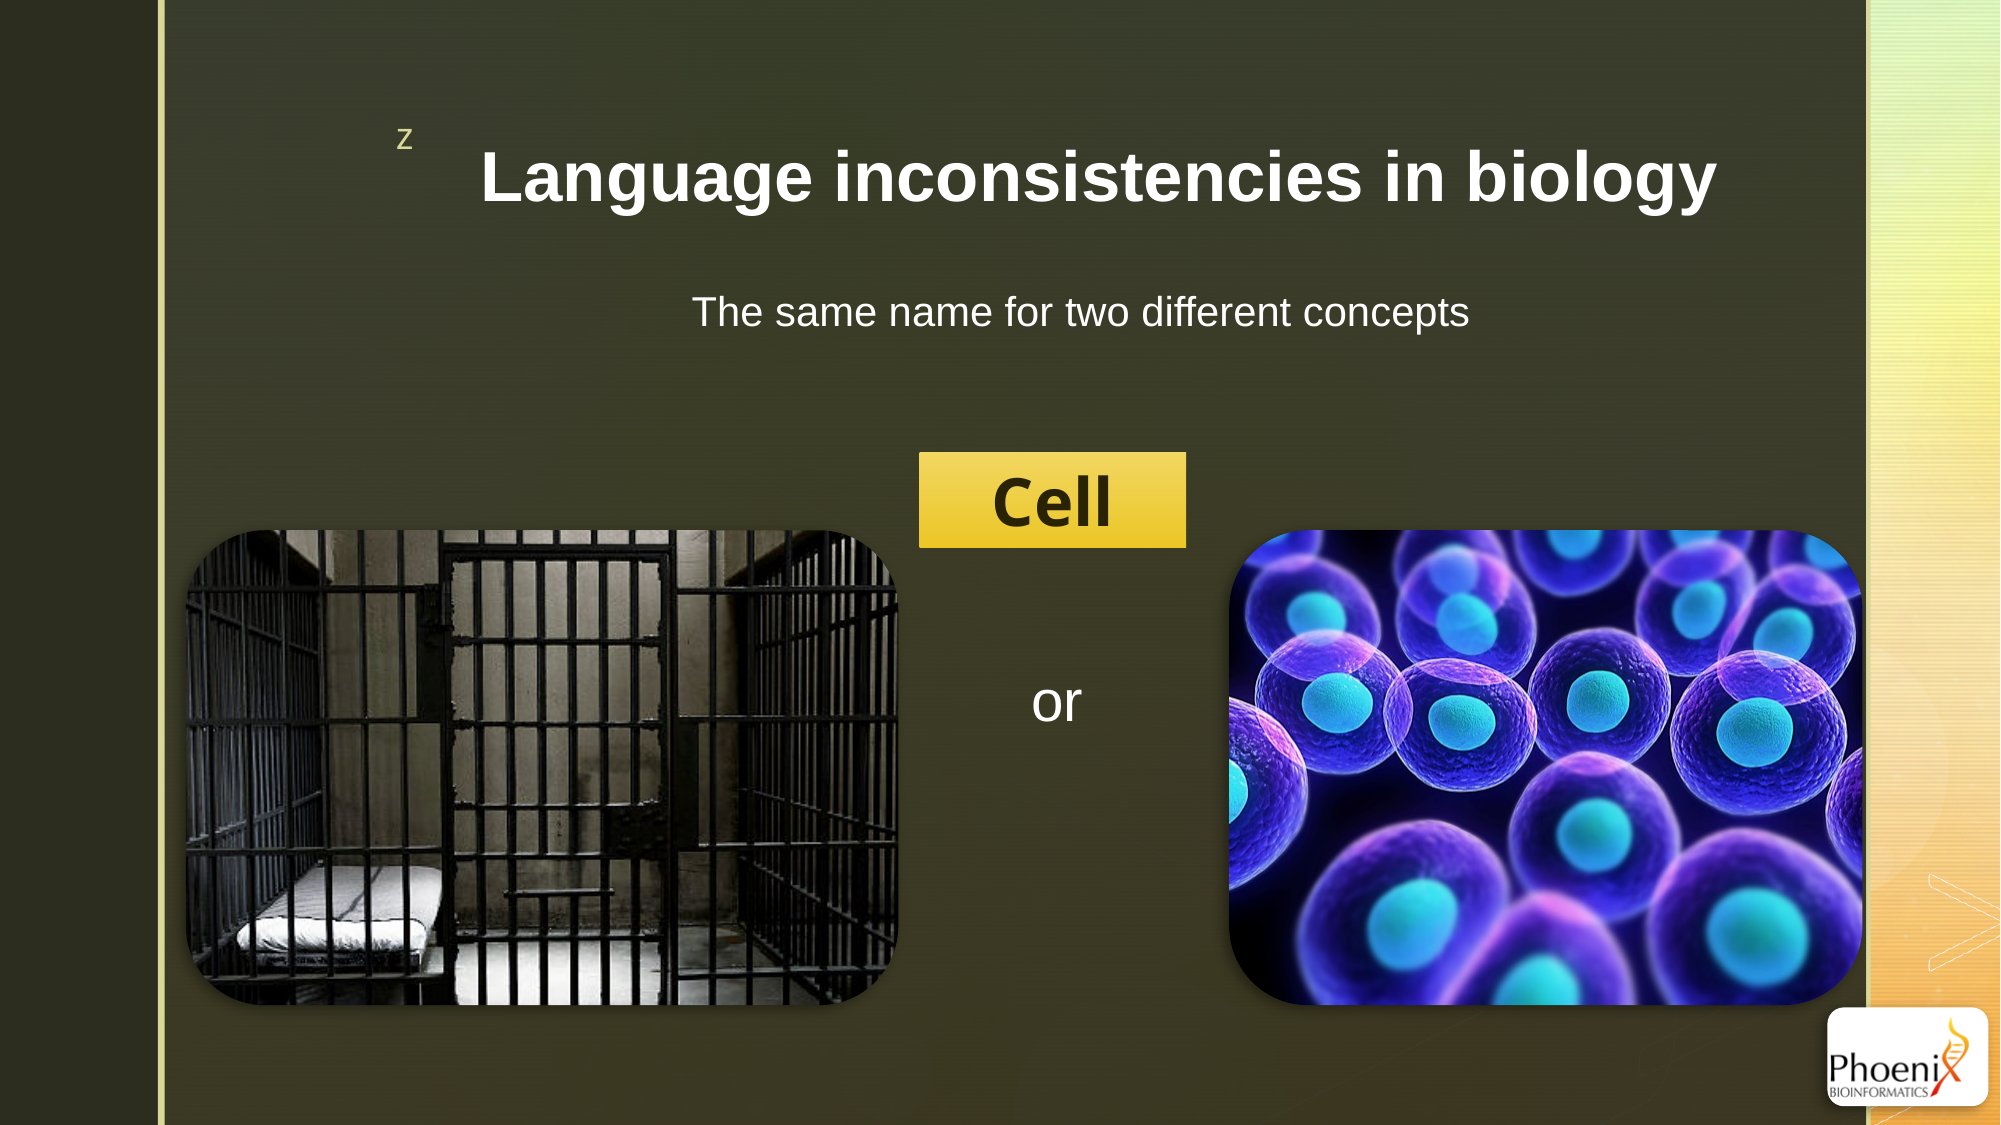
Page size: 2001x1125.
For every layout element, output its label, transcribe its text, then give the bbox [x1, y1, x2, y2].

text_box Cell [919, 452, 1187, 548]
picture [1827, 0, 2001, 1125]
picture [185, 529, 899, 1006]
text_box The same name for two different concepts [428, 276, 1734, 342]
text_box or [1016, 641, 1121, 741]
picture [1228, 529, 1863, 1006]
title Language inconsistencies in biology [428, 132, 1734, 276]
